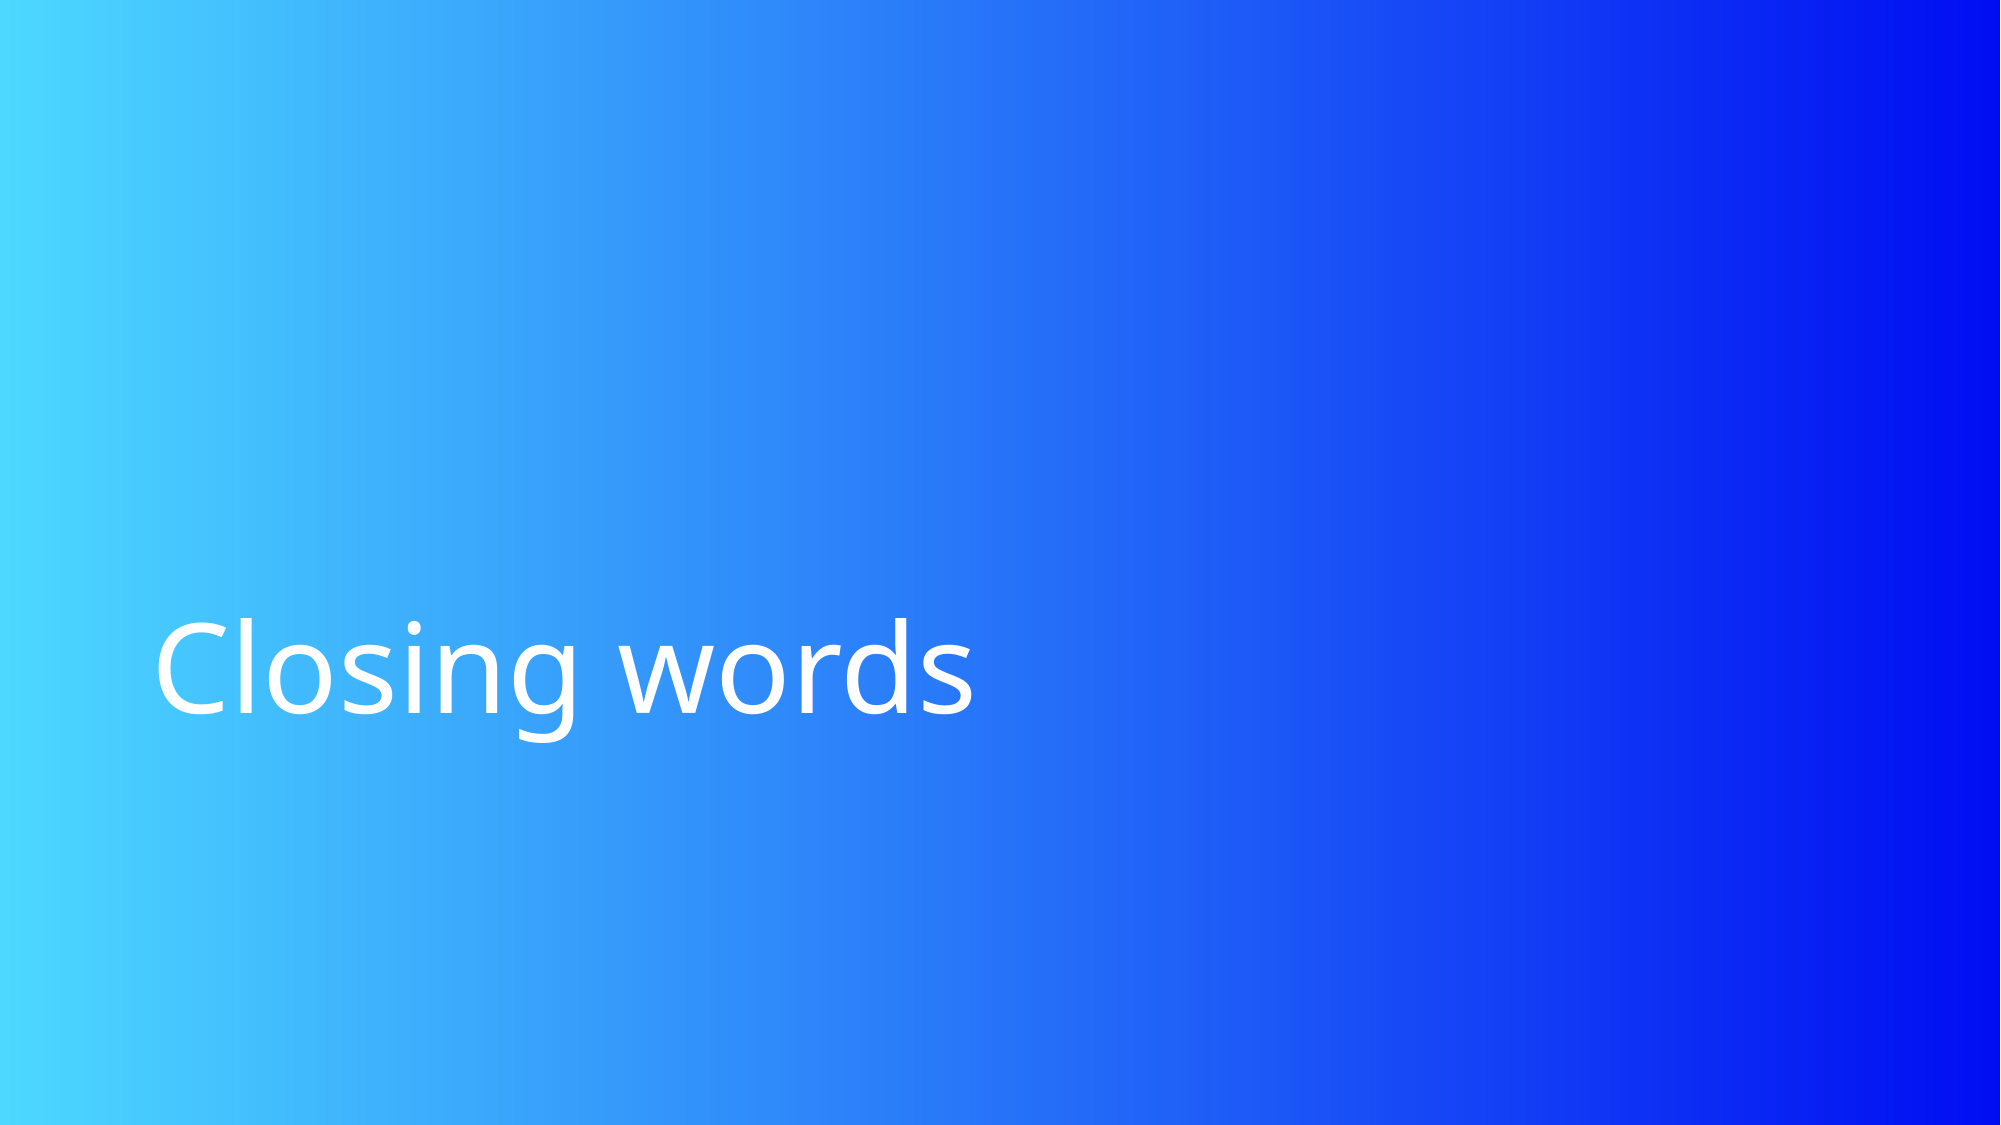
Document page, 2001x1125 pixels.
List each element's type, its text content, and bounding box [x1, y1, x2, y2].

picture [0, 0, 2000, 1125]
title Closing words [136, 280, 1862, 749]
